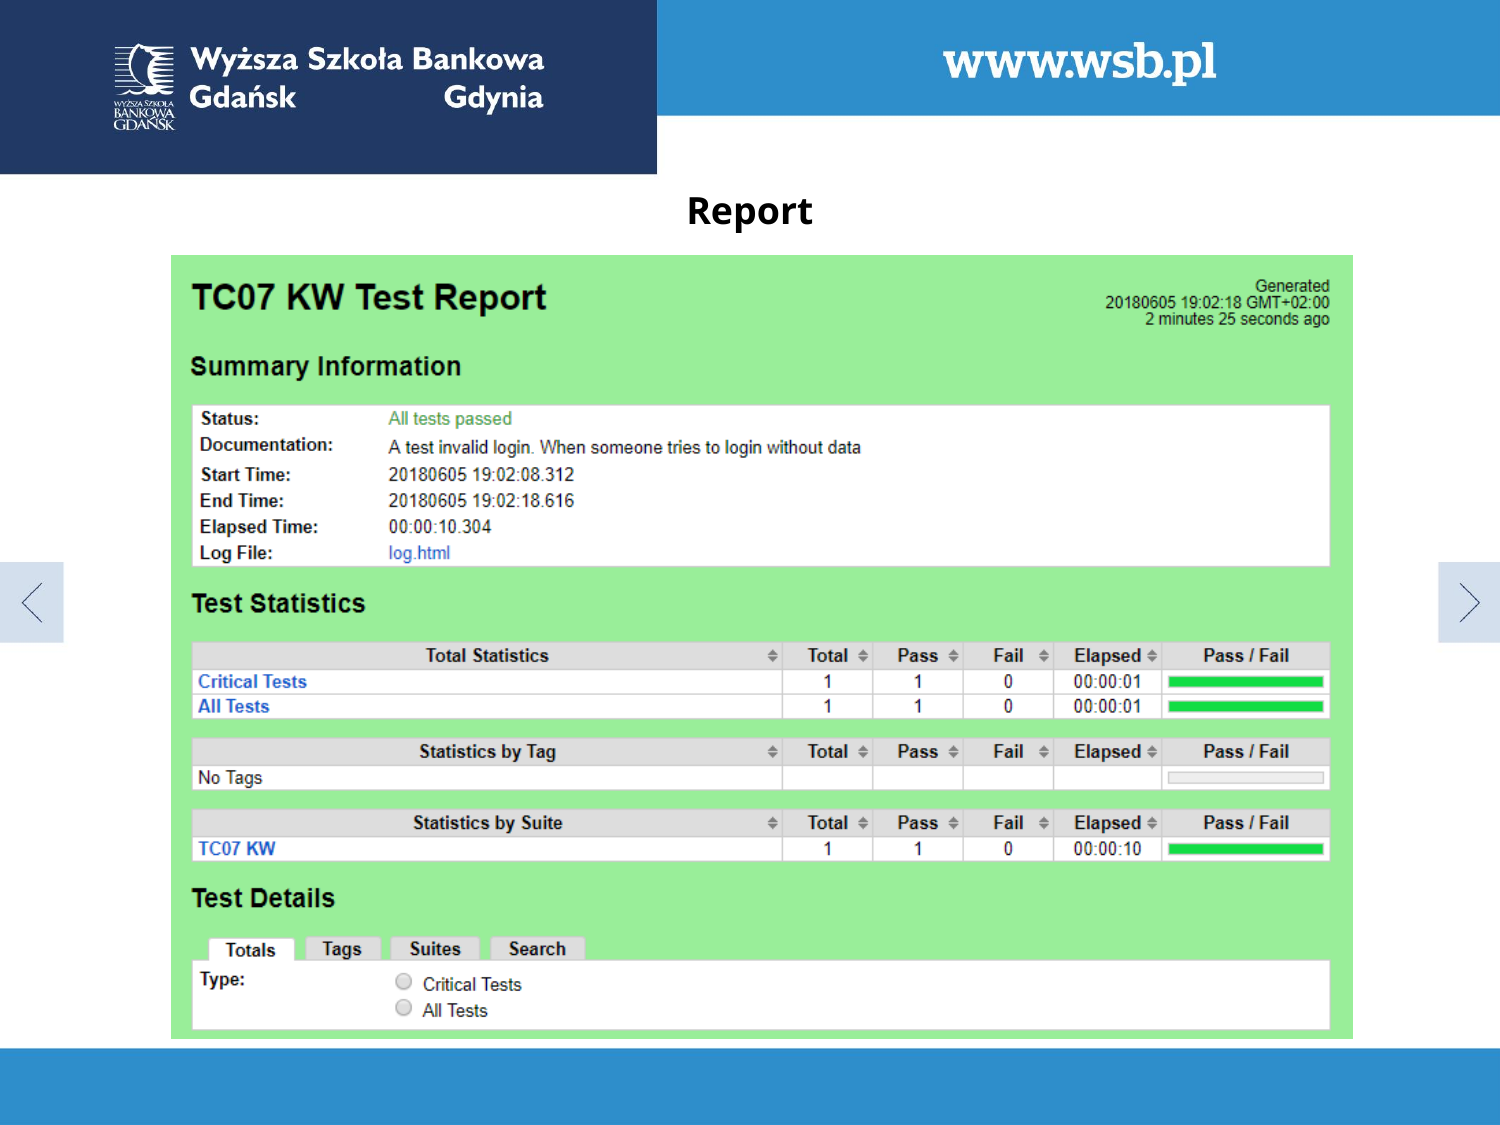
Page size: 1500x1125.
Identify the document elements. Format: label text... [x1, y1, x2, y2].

picture [0, 255, 1500, 1125]
picture [0, 0, 1500, 152]
title Report [0, 152, 1500, 268]
